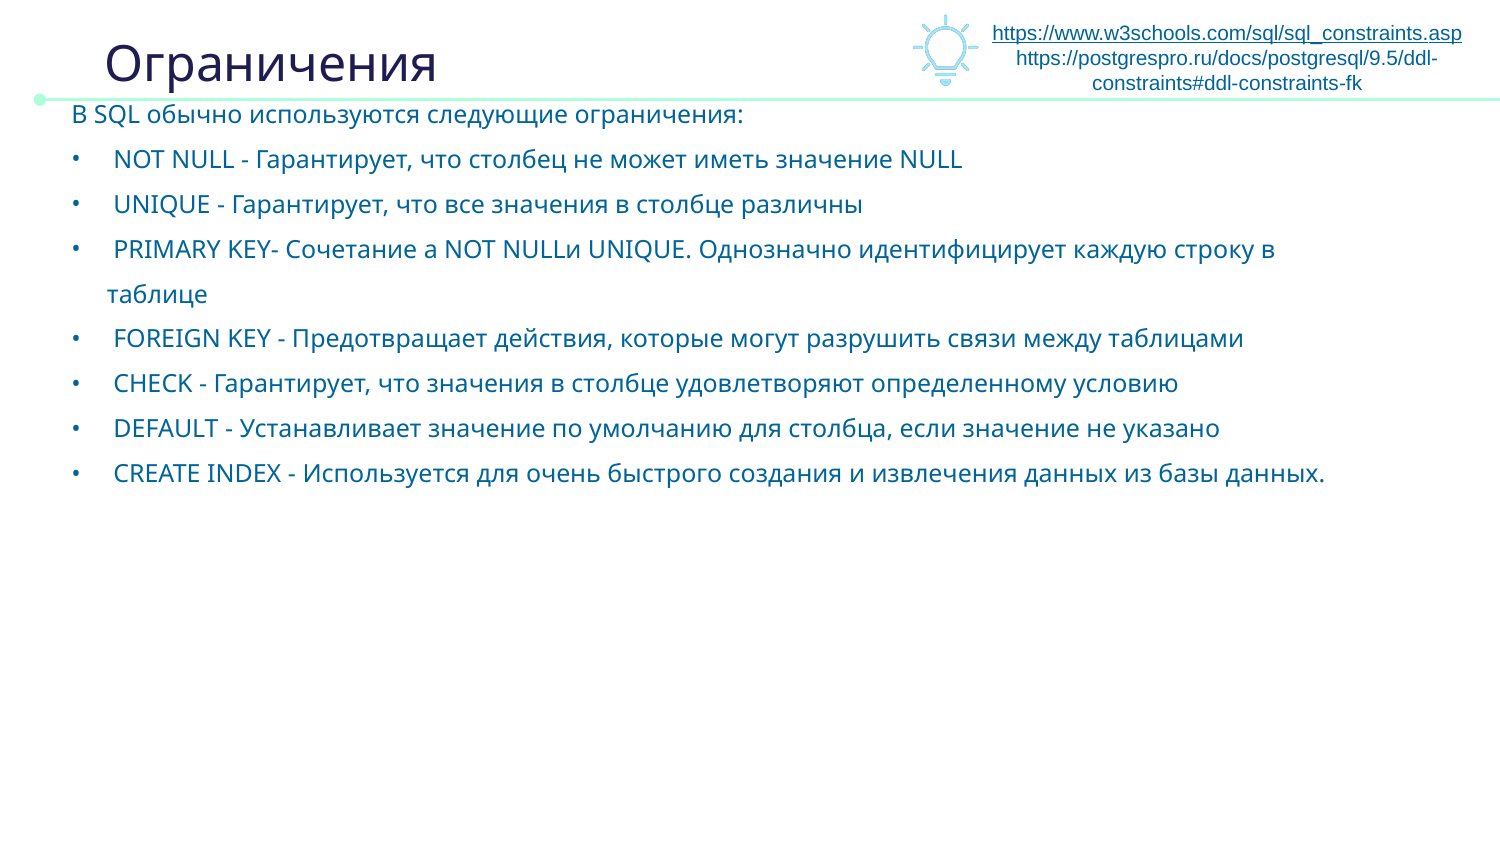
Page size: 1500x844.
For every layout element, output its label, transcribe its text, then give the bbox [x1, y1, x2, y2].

text_box В SQL обычно используются следующие ограничения: NOT NULL - Гарантирует, что столбец не может иметь значение NULL UNIQUE - Гарантирует, что все значения в столбце различны PRIMARY KEY- Сочетание а NOT NULLи UNIQUE. Однозначно идентифицирует каждую строку в таблице FOREIGN KEY - Предотвращает действия, которые могут разрушить связи между таблицами CHECK - Гарантирует, что значения в столбце удовлетворяют определенному условию DEFAULT - Устанавливает значение по умолчанию для столбца, если значение не указано CREATE INDEX - Используется для очень быстрого создания и извлечения данных из базы данных. [56, 124, 1400, 773]
text_box https://www.w3schools.com/sql/sql_constraints.asp https://postgrespro.ru/docs/postgresql/9.5/ddl-constraints#ddl-constraints-fk [954, 12, 1500, 103]
title Ограничения [89, 16, 1088, 106]
picture [907, 12, 984, 89]
